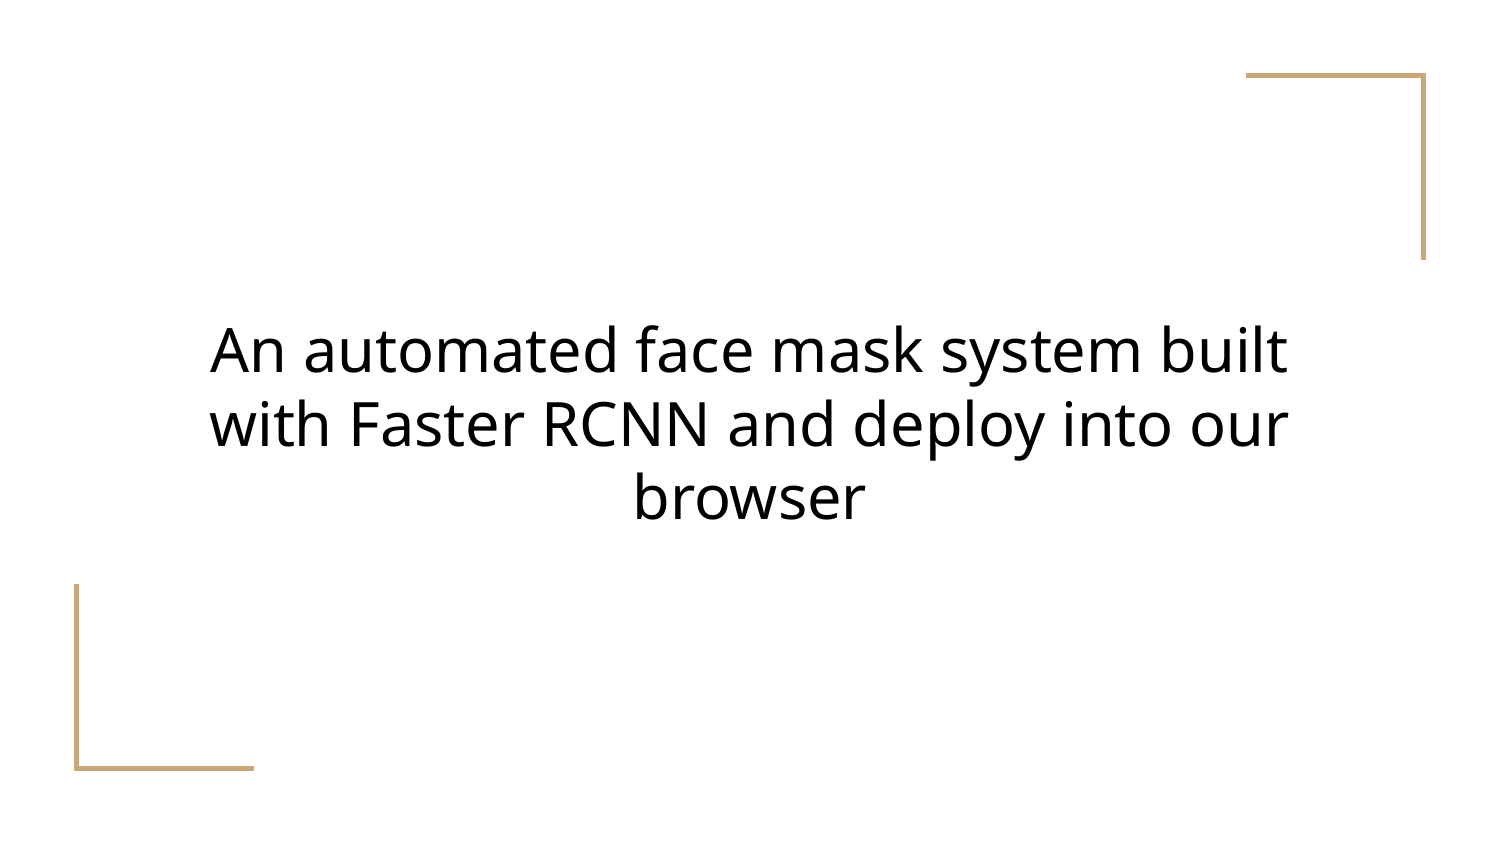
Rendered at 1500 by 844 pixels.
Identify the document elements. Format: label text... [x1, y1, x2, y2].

title An automated face mask system built with Faster RCNN and deploy into our browser [126, 296, 1374, 548]
